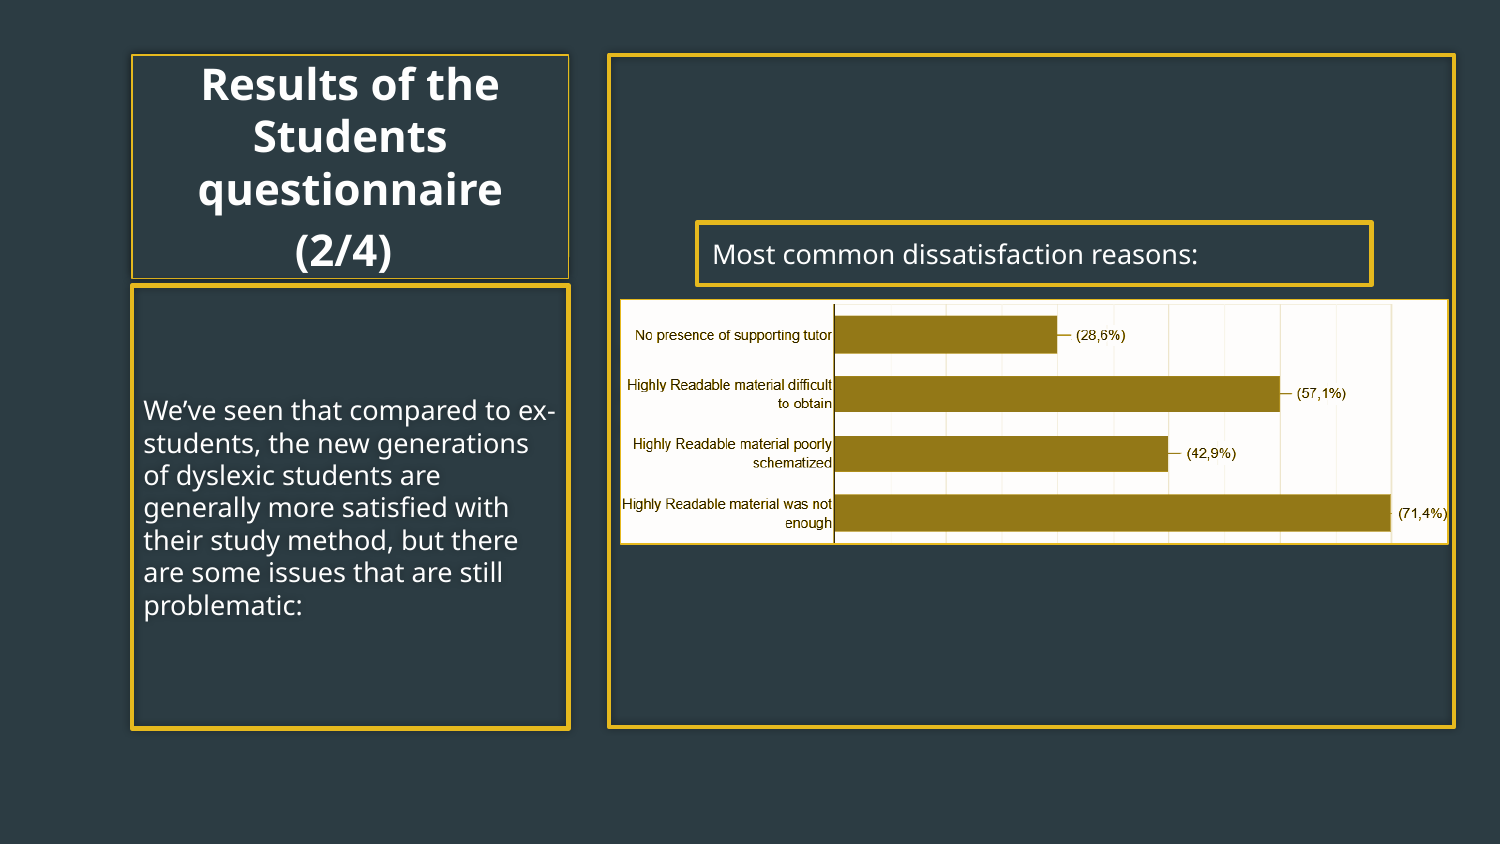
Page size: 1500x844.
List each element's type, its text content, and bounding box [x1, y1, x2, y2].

text_box Most common dissatisfaction reasons: [697, 222, 1372, 285]
picture [621, 299, 1448, 544]
list We’ve seen that compared to ex-students, the new generations of dyslexic students are generally more satisfied with their study method, but there are some issues that are still problematic: [132, 285, 569, 729]
list We’ve seen that compared to ex-students, the new generations are generally more satisfied with their study method, but there are some issues that are still problematic: [609, 54, 1454, 728]
title Results of the Students questionnaire (2/4) [132, 54, 569, 279]
